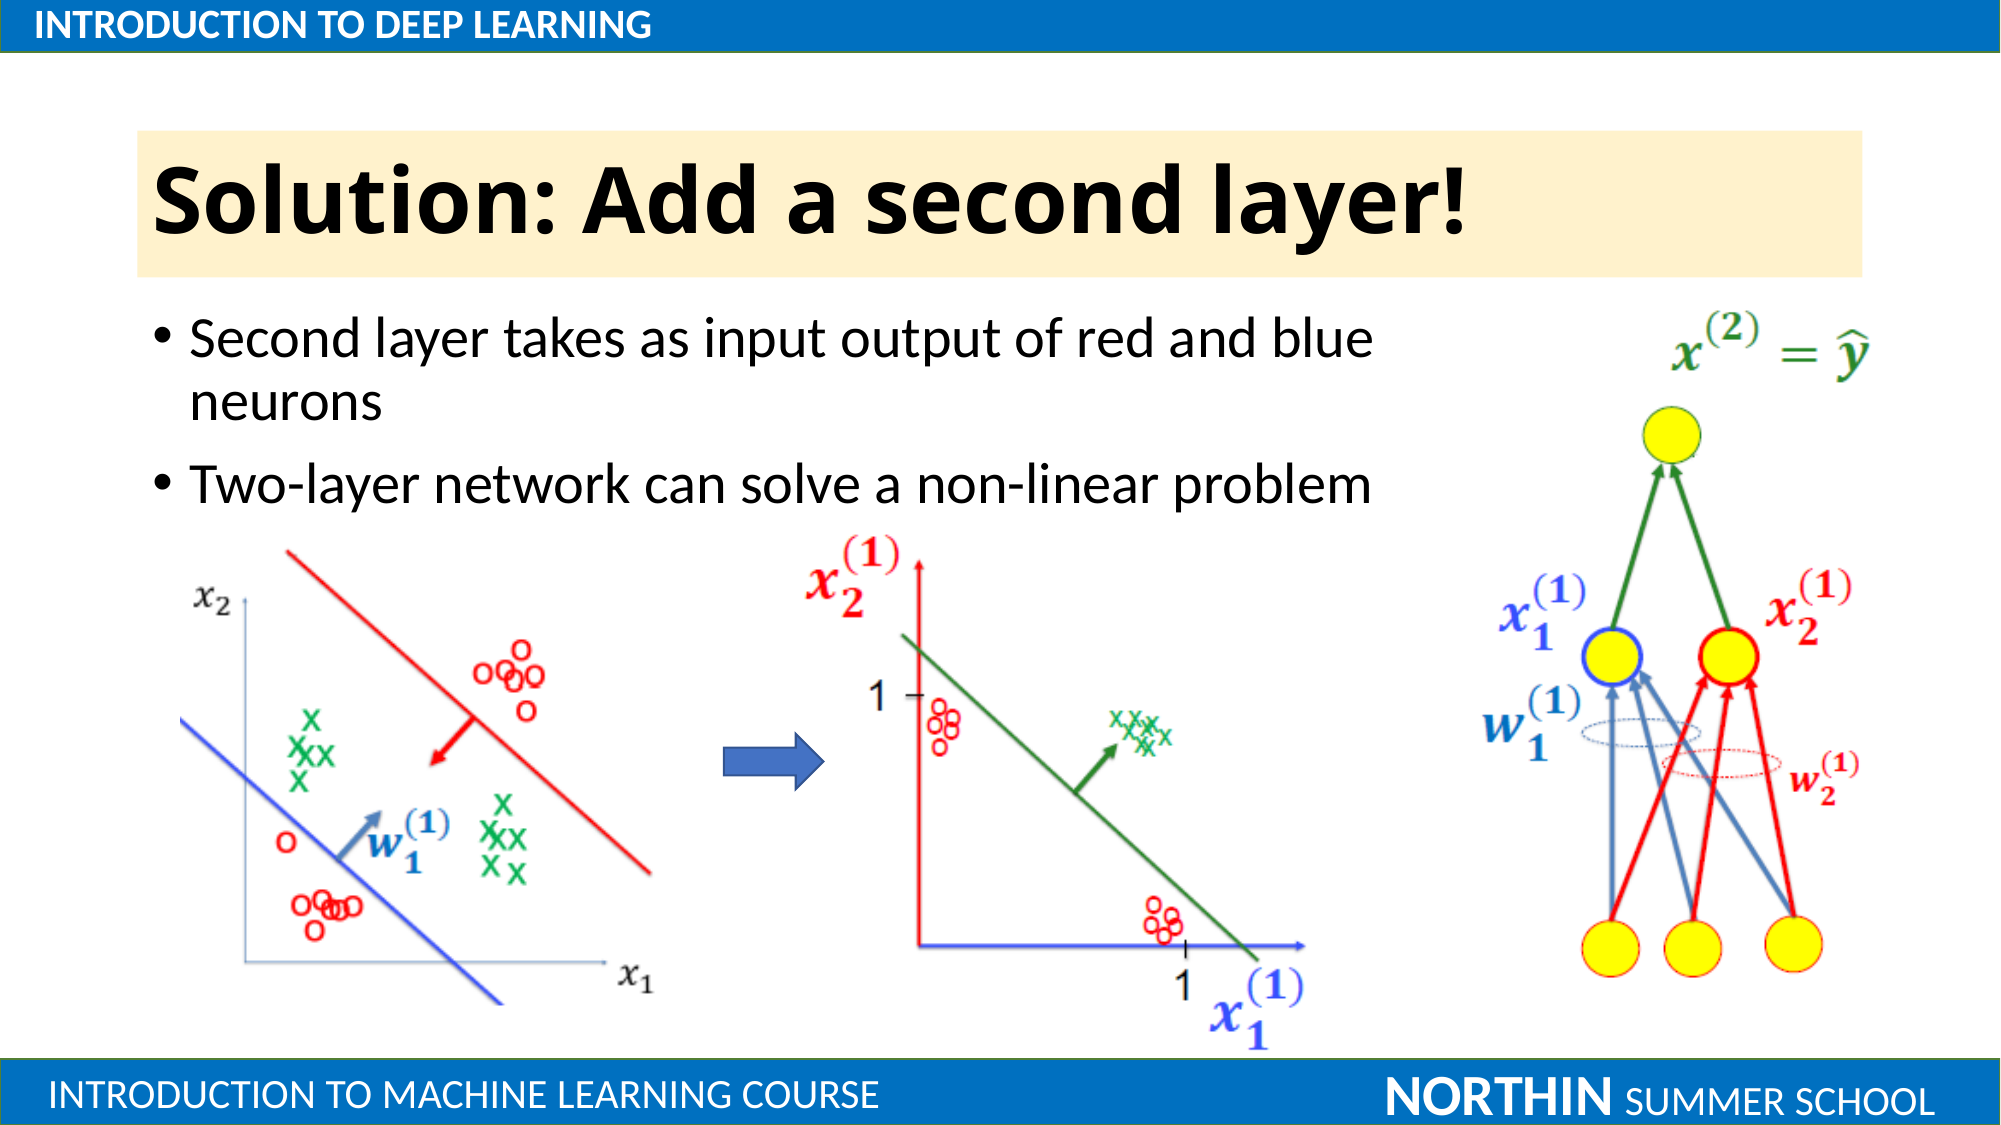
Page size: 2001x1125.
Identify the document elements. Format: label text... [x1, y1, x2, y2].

text_box [722, 746, 785, 777]
list Second layer takes as input output of red and blue neurons Two-layer network can solve a non-linear problem [137, 299, 1476, 517]
title Solution: Add a second layer! [137, 130, 1863, 278]
picture [179, 516, 665, 1012]
picture [1476, 299, 1900, 983]
picture [785, 526, 1319, 1053]
